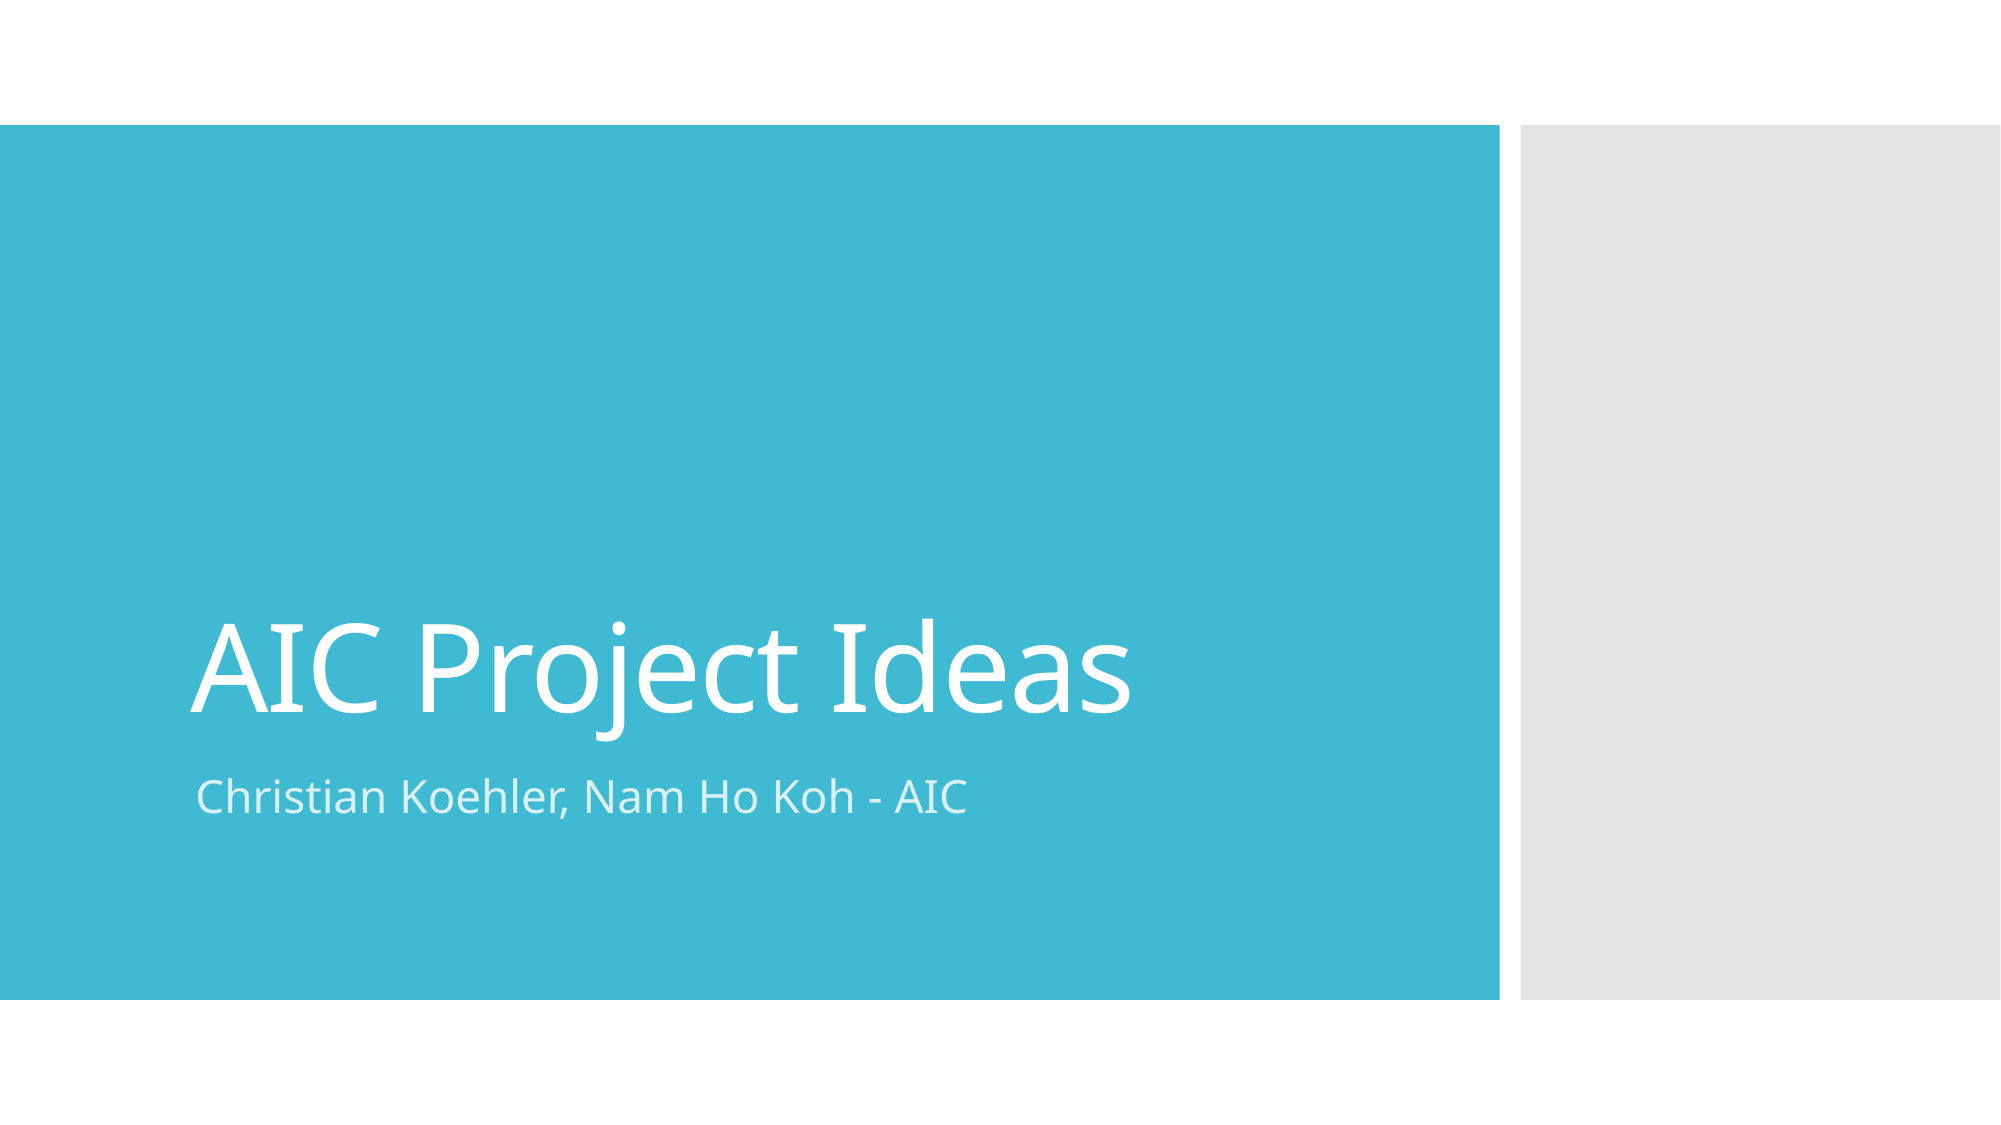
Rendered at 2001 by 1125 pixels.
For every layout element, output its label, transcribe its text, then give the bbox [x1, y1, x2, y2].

title AIC Project Ideas [175, 213, 1376, 747]
subtitle Christian Koehler, Nam Ho Koh - AIC [180, 766, 1381, 917]
